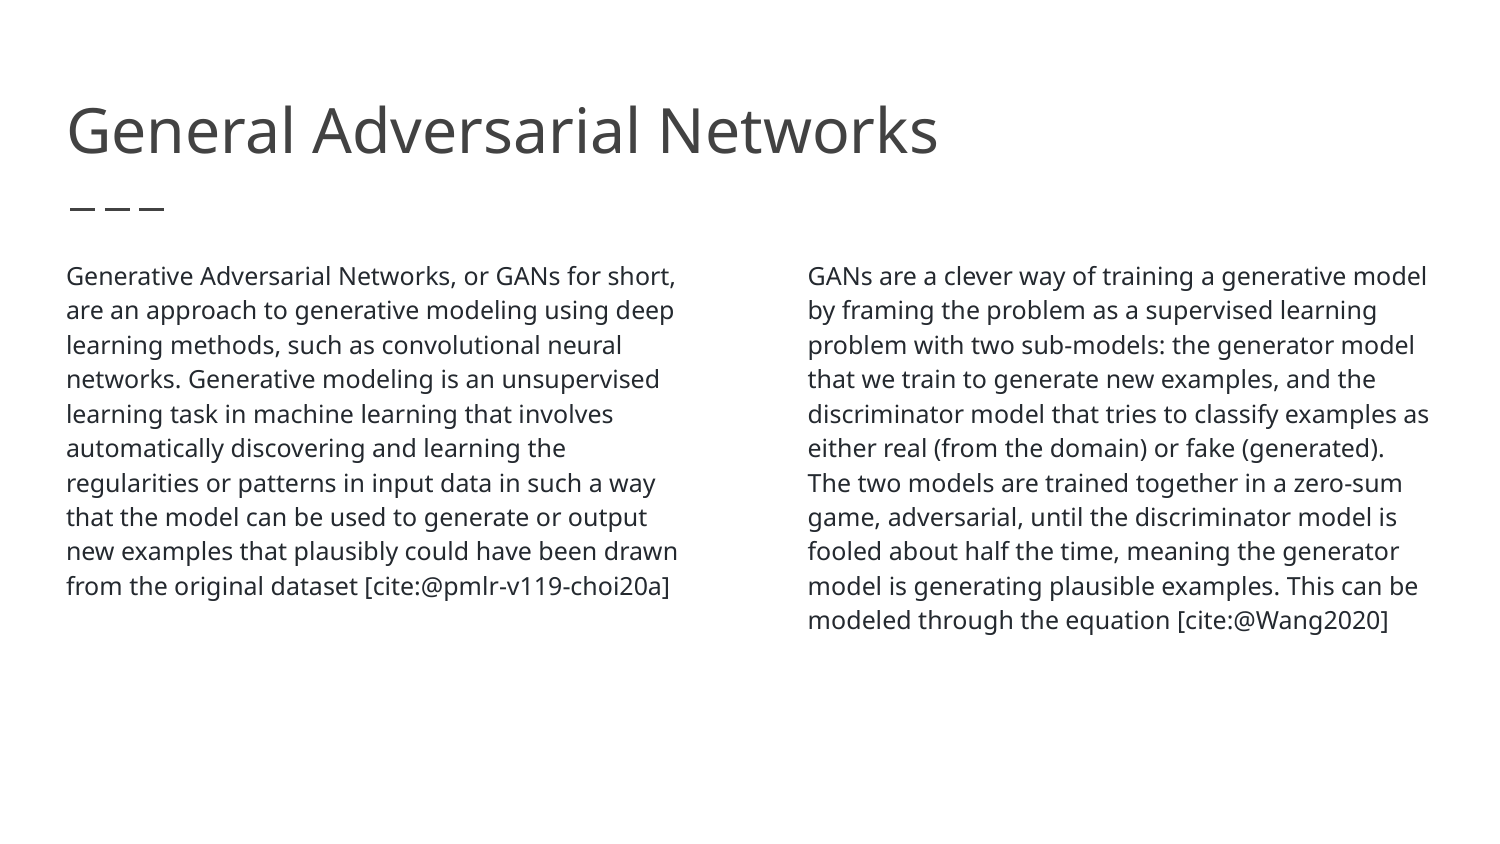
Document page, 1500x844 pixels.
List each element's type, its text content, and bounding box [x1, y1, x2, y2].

title General Adversarial Networks [51, 61, 1449, 182]
list Generative Adversarial Networks, or GANs for short, are an approach to generative modeling using deep learning methods, such as convolutional neural networks. Generative modeling is an unsupervised learning task in machine learning that involves automatically discovering and learning the regularities or patterns in input data in such a way that the model can be used to generate or output new examples that plausibly could have been drawn from the original dataset [cite:@pmlr-v119-choi20a] [51, 240, 708, 750]
list GANs are a clever way of training a generative model by framing the problem as a supervised learning problem with two sub-models: the generator model that we train to generate new examples, and the discriminator model that tries to classify examples as either real (from the domain) or fake (generated). The two models are trained together in a zero-sum game, adversarial, until the discriminator model is fooled about half the time, meaning the generator model is generating plausible examples. This can be modeled through the equation [cite:@Wang2020] [792, 240, 1449, 750]
